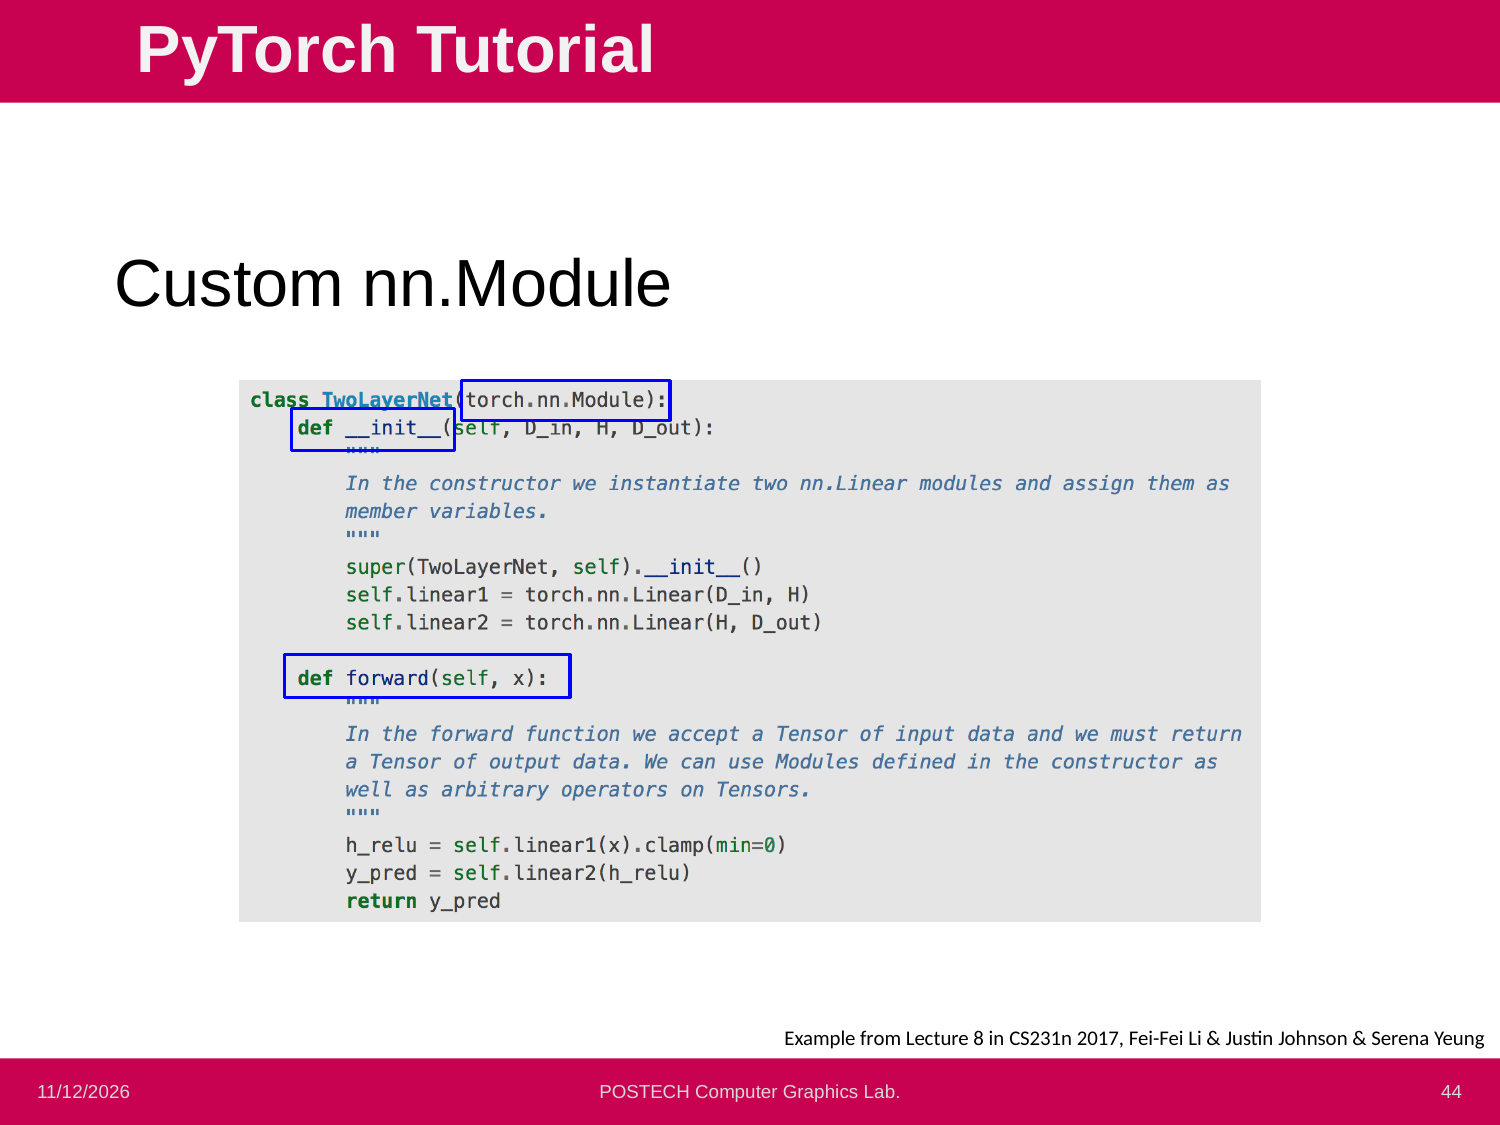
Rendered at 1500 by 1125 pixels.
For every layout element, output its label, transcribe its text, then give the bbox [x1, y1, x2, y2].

text_box 10/05/2020 [22, 1061, 360, 1122]
text_box PyTorch Tutorial [103, 0, 1397, 103]
text_box Custom nn.Module [103, 218, 1397, 326]
text_box Example from Lecture 8 in CS231n 2017, Fei-Fei Li & Justin Johnson & Serena Yeung [734, 1018, 1500, 1057]
text_box POSTECH Computer Graphics Lab. [496, 1061, 1003, 1122]
picture [239, 380, 1261, 922]
text_box <number> [1139, 1061, 1477, 1122]
